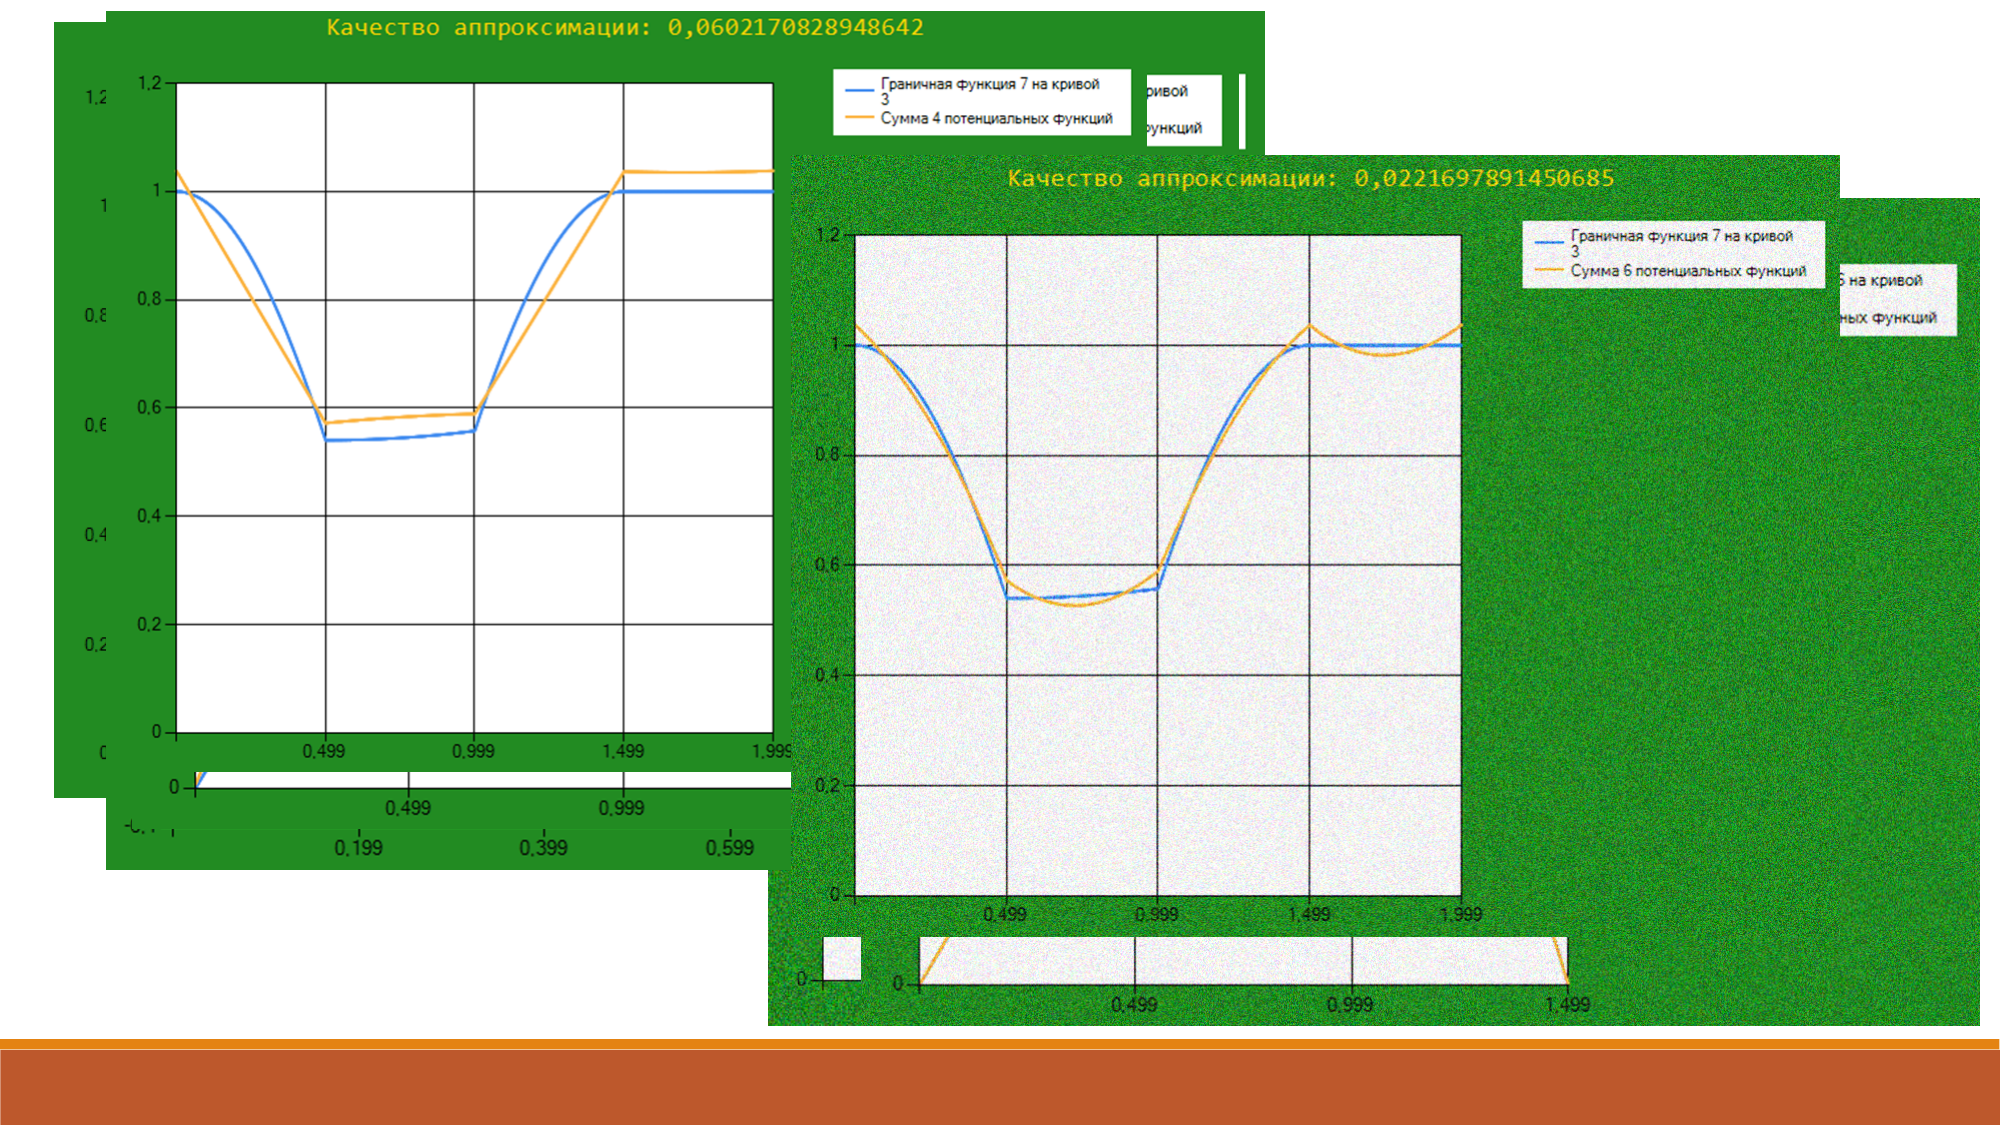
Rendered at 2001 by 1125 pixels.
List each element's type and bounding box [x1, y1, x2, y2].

picture [54, 10, 1980, 1026]
